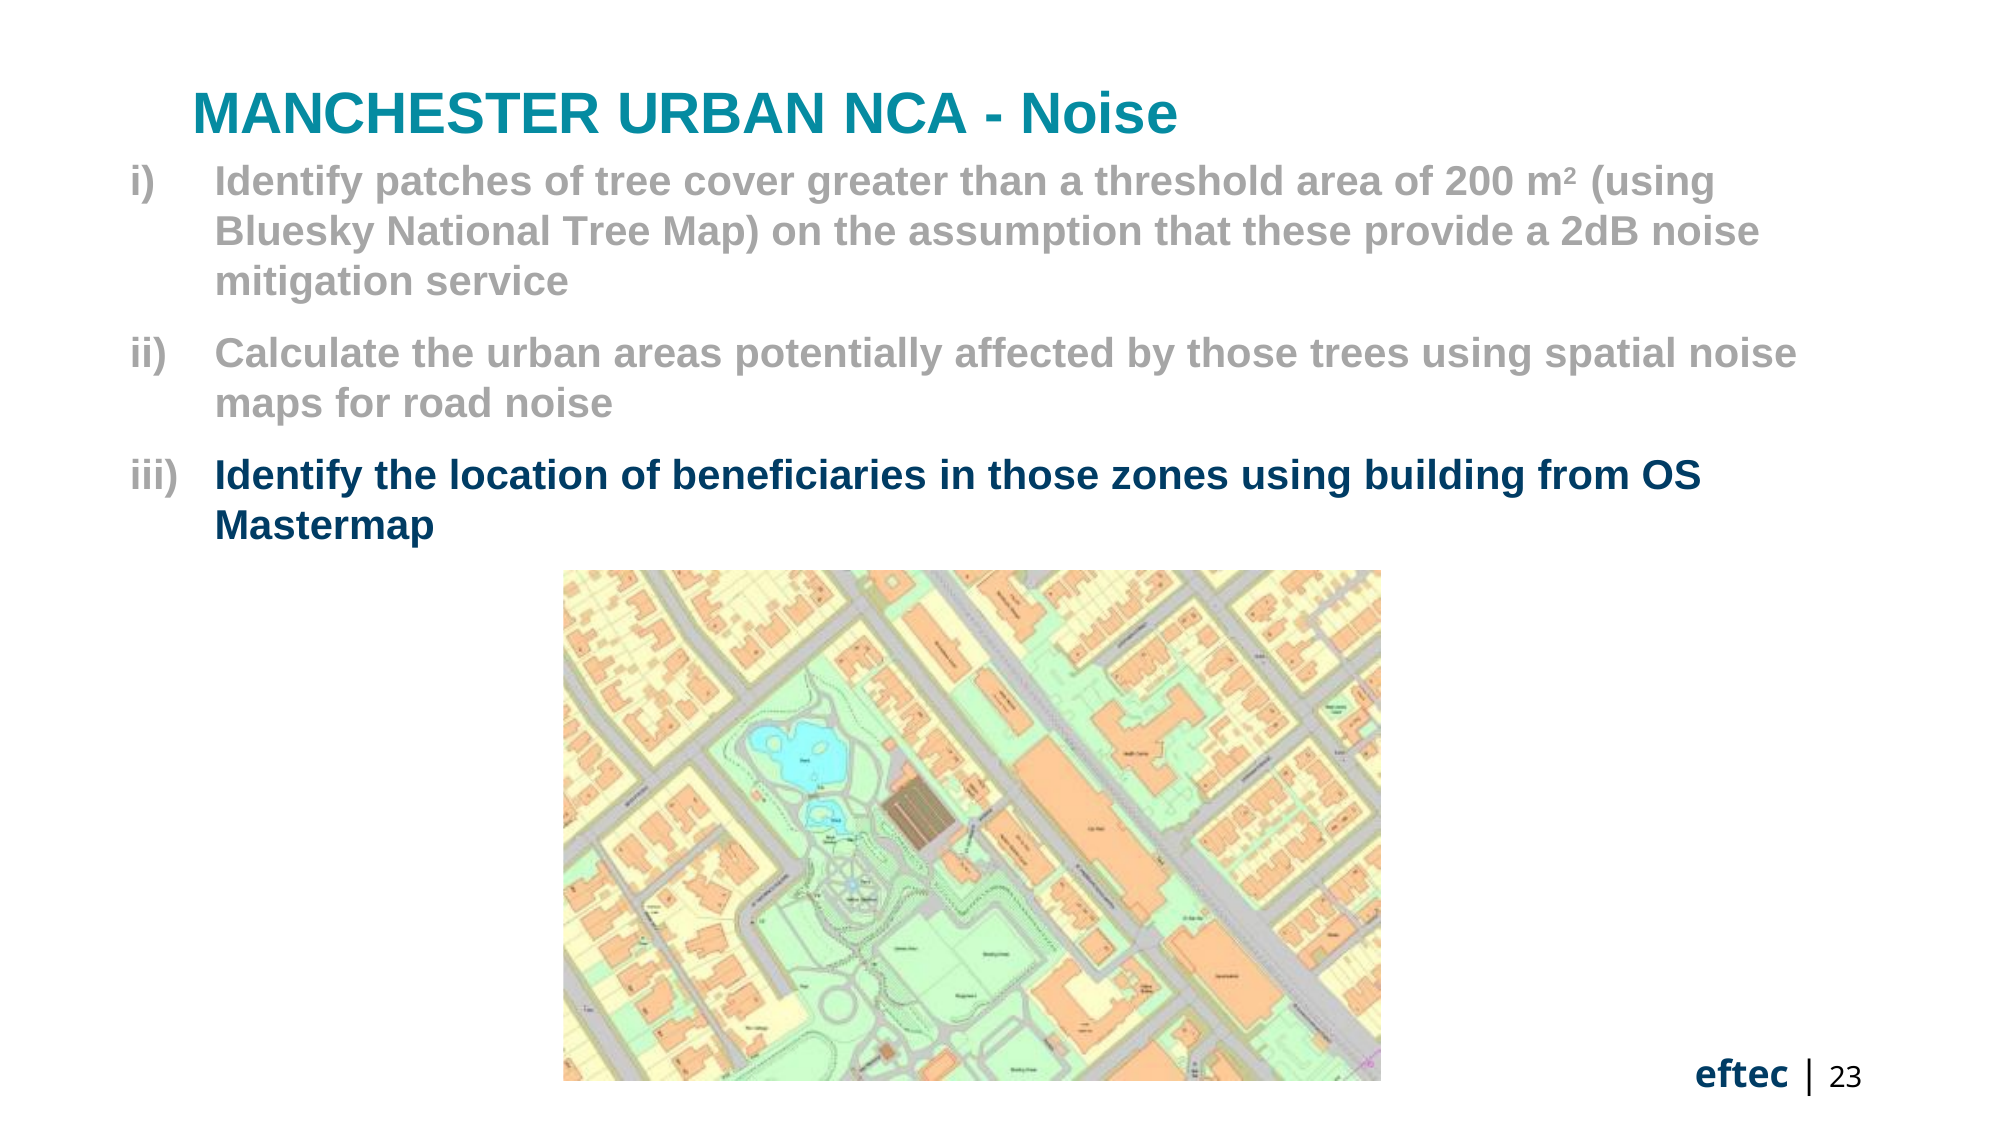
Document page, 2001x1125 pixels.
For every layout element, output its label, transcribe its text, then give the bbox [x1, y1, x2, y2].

slide_number eftec | <nummer> [1412, 746, 1863, 1125]
title MANCHESTER URBAN NCA - Noise [156, 75, 1810, 153]
text_box Identify patches of tree cover greater than a threshold area of 200 m2 (using Bluesky National Tree Map) on the assumption that these provide a 2dB noise mitigation service Calculate the urban areas potentially affected by those trees using spatial noise maps for road noise Identify the location of beneficiaries in those zones using building from OS Mastermap [127, 153, 1830, 549]
text_box [563, 570, 1381, 1081]
